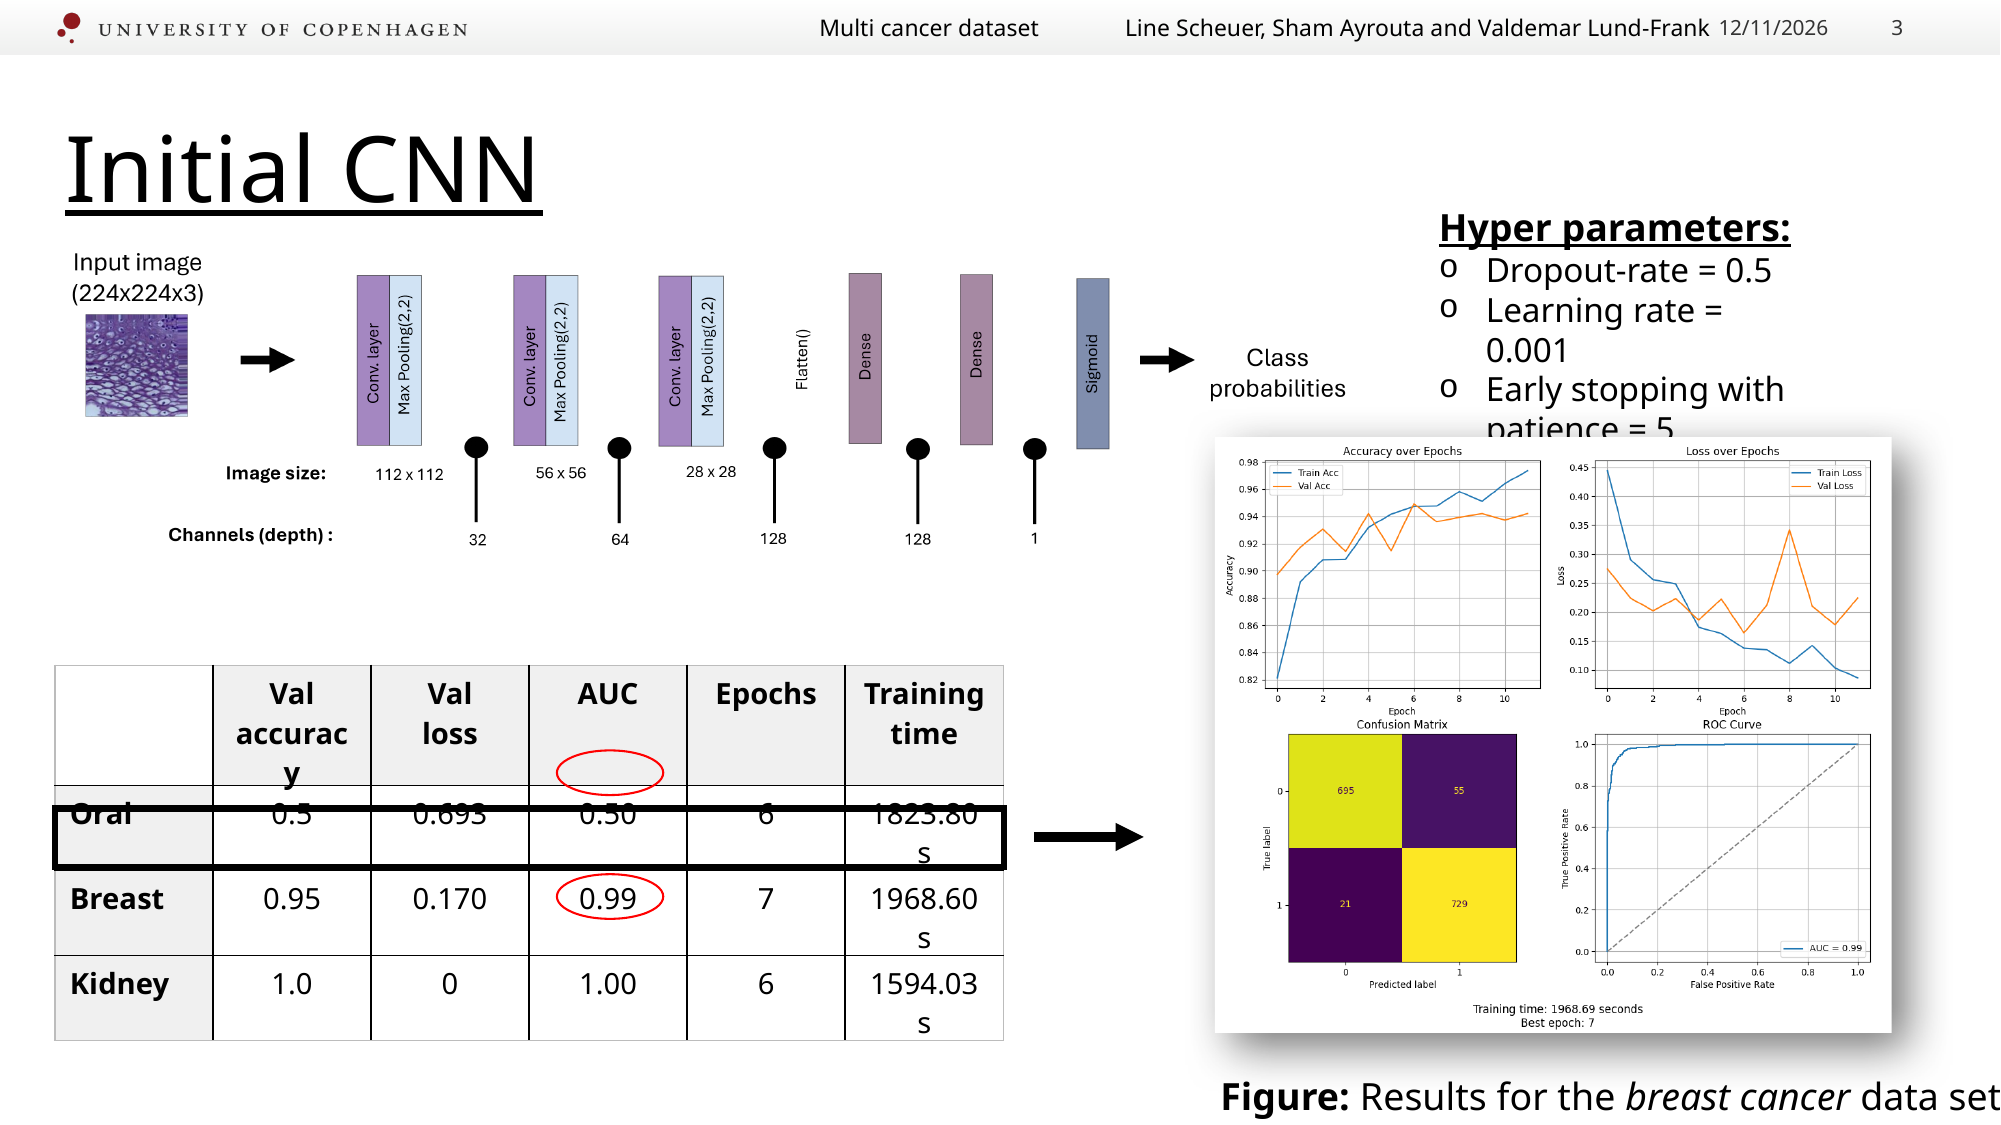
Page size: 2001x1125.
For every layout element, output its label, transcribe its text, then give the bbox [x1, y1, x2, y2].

picture [51, 239, 1892, 1033]
text_box Line Scheuer, Sham Ayrouta and Valdemar Lund-Frank [1125, 14, 1737, 42]
slide_number 3 [1840, 14, 1904, 43]
table_cell 7 [688, 871, 844, 955]
text_box Multi cancer dataset [819, 13, 1040, 69]
table_cell 0.693 [372, 786, 528, 807]
table_cell 0.170 [372, 871, 528, 955]
table_cell 1968.60 s [846, 871, 1003, 955]
table_header Epochs [688, 666, 844, 785]
table_cell Oral [56, 786, 212, 807]
table_cell 1.0 [214, 956, 370, 1040]
table_cell 0 [372, 956, 528, 1040]
table_cell Breast [56, 871, 212, 955]
table_cell 6 [688, 956, 844, 1040]
table_cell 0.5 [214, 786, 370, 807]
text_box [555, 749, 665, 797]
table_header Val loss [372, 666, 528, 785]
text_box [54, 807, 1005, 868]
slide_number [1694, 14, 1829, 43]
table_cell 0.50 [530, 786, 686, 807]
text_box Figure: Results for the breast cancer data set [1205, 1065, 2000, 1125]
table_header [56, 666, 212, 785]
table_cell 0.99 [530, 871, 686, 955]
table_cell 0.95 [214, 871, 370, 955]
table_cell 6 [688, 786, 844, 807]
text_box Hyper parameters: Dropout-rate = 0.5 Learning rate = 0.001 Early stopping with patience = 5 [1424, 196, 1831, 420]
table_cell Kidney [56, 956, 212, 1040]
table_cell 1.00 [530, 956, 686, 1040]
table_header Val accuracy [214, 666, 370, 785]
table_cell 1823.80 s [846, 786, 1003, 807]
picture [92, 15, 475, 42]
table_cell 1594.03 s [846, 956, 1003, 1040]
table_header AUC [530, 666, 686, 785]
text_box [555, 873, 665, 920]
title Initial CNN [65, 111, 1872, 253]
table_header Training time [846, 666, 1003, 785]
